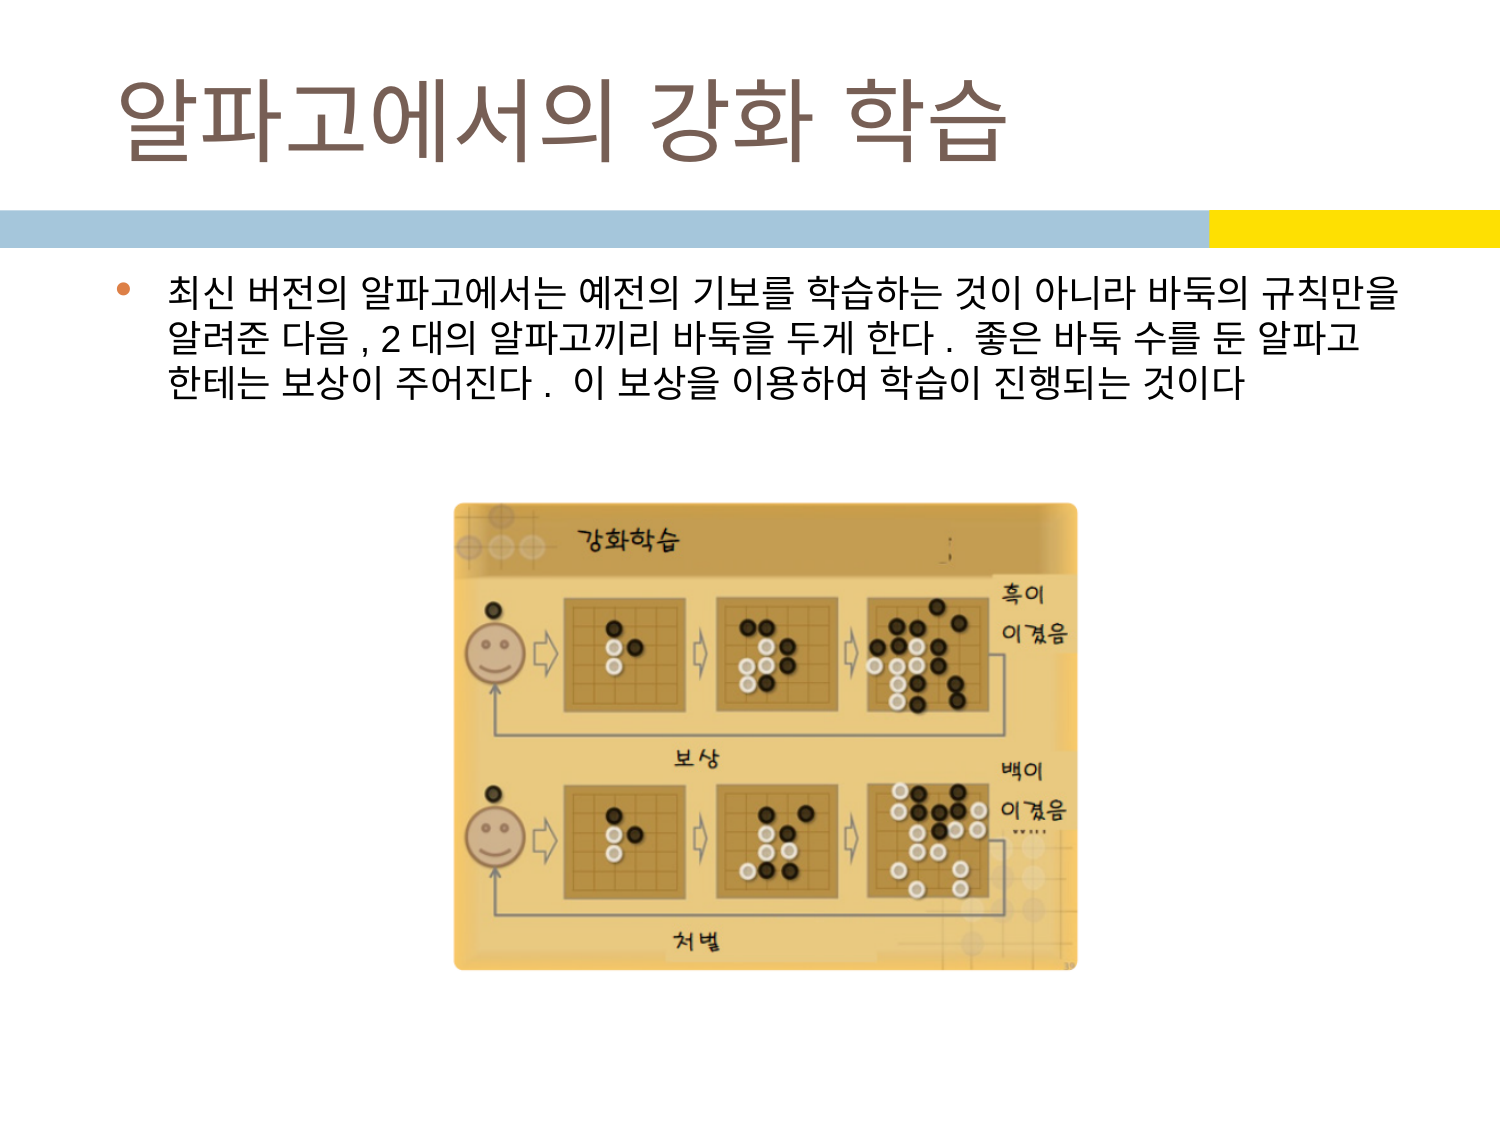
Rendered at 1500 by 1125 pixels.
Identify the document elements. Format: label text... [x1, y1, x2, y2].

title 알파고에서의 강화 학습 [100, 37, 1438, 200]
list 최신 버전의 알파고에서는 예전의 기보를 학습하는 것이 아니라 바둑의 규칙만을 알려준 다음, 2대의 알파고끼리 바둑을 두게 한다. 좋은 바둑 수를 둔 알파고 한테는 보상이 주어진다. 이 보상을 이용하여 학습이 진행되는 것이다 [100, 262, 1438, 1000]
picture [442, 491, 1093, 978]
